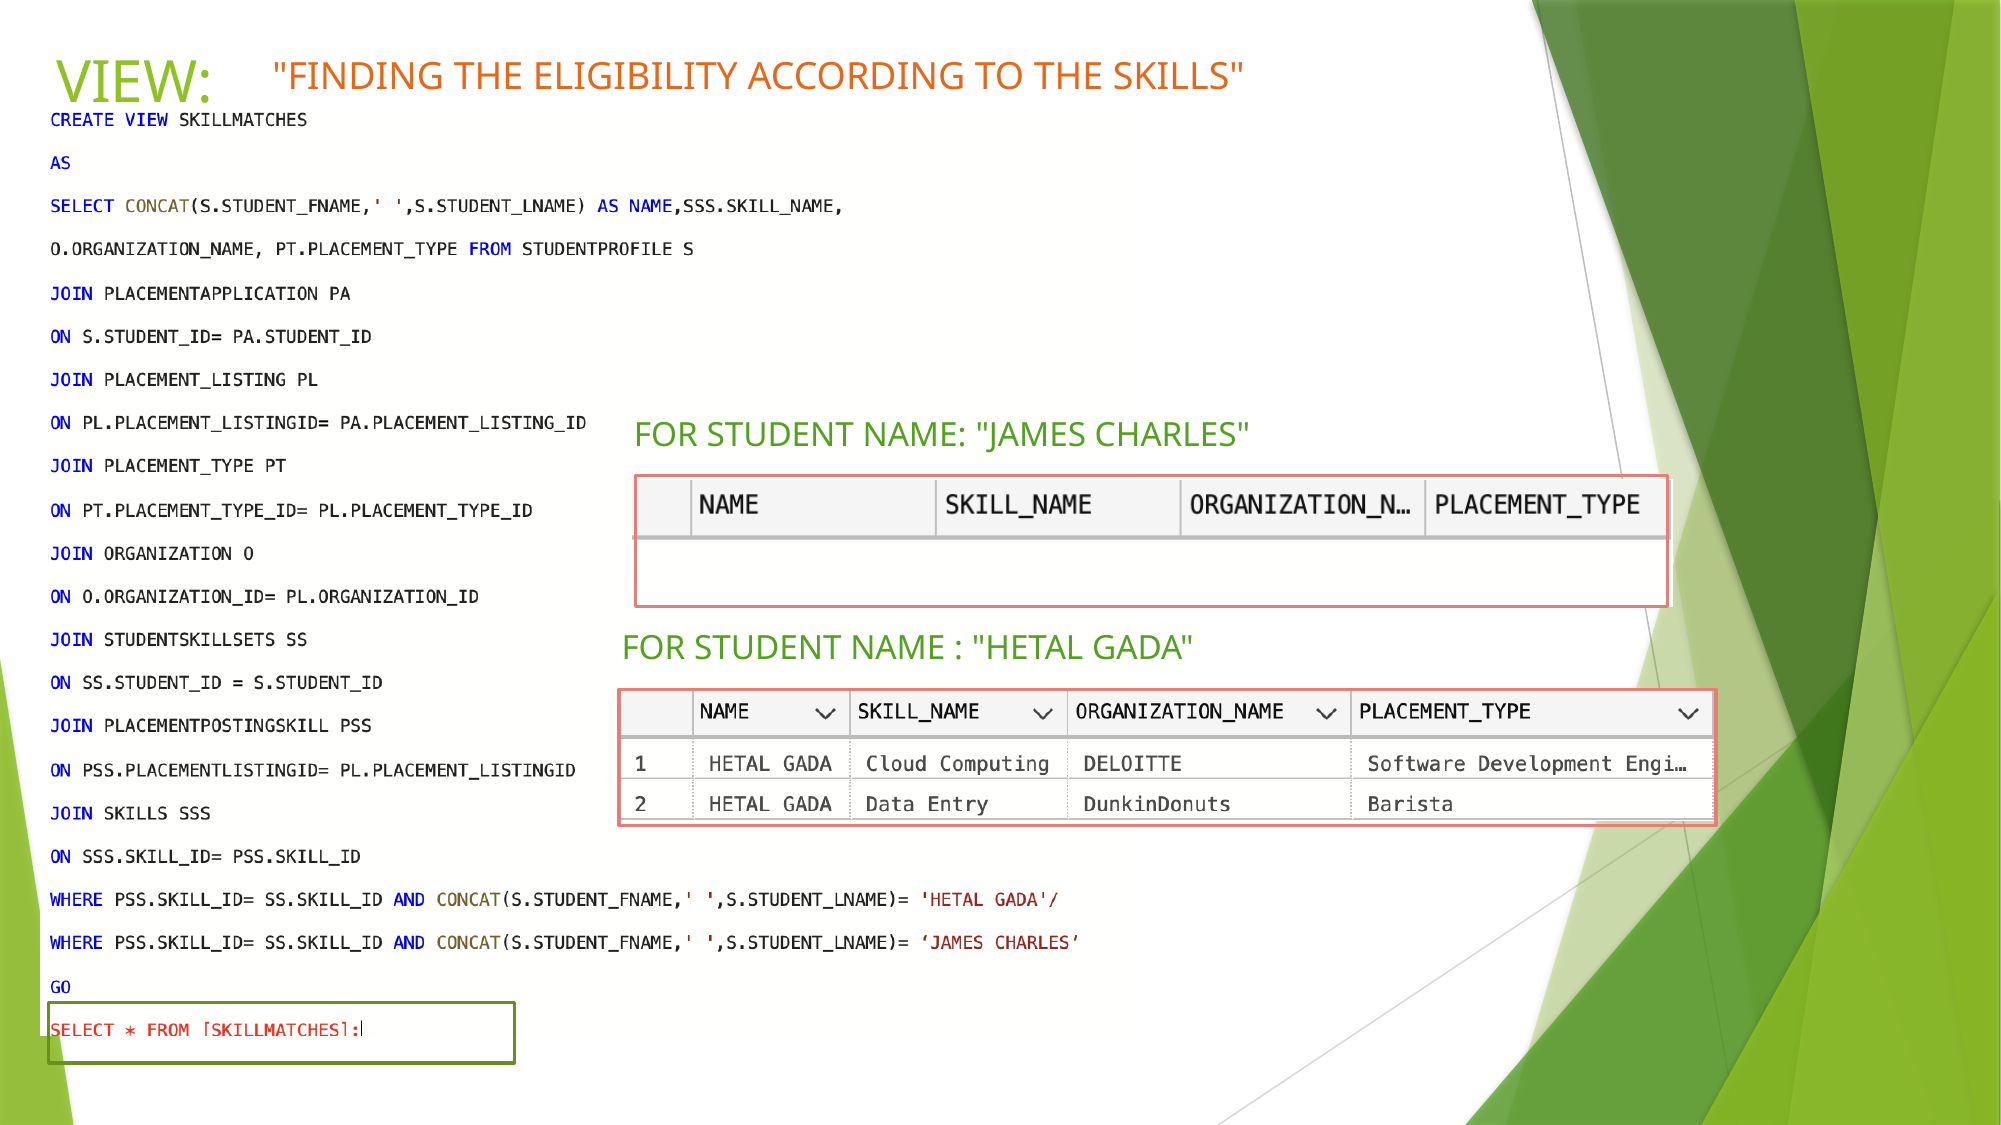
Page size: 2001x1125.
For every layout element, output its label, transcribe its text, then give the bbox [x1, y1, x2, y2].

text_box [1141, 474, 1669, 478]
text_box [1497, 457, 2000, 518]
text_box FOR STUDENT NAME: "JAMES CHARLES" [1141, 405, 1383, 461]
text_box [47, 1044, 516, 1065]
text_box "FINDING THE ELIGIBILITY ACCORDING TO THE SKILLS" [257, 44, 1333, 105]
text_box VIEW: [41, 36, 607, 104]
text_box FOR STUDENT NAME : "HETAL GADA" [1141, 618, 1415, 674]
picture [40, 104, 1716, 1036]
